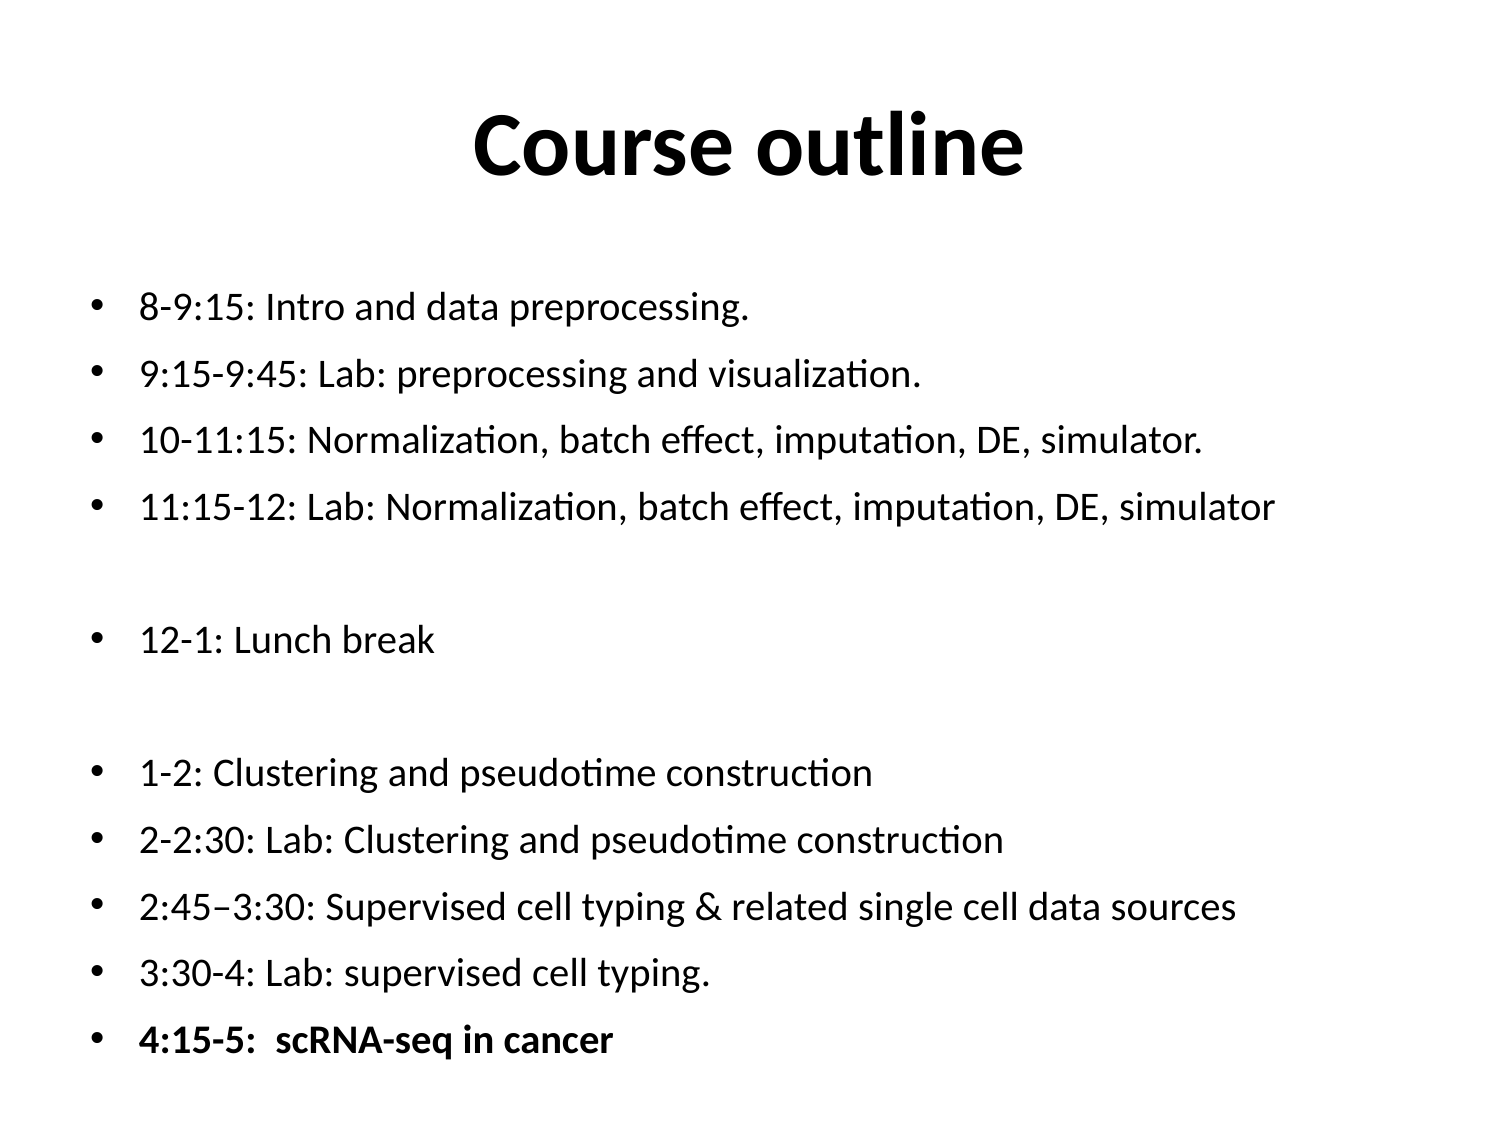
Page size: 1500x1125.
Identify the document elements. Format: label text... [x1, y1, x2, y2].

list 8-9:15: Intro and data preprocessing. 9:15-9:45: Lab: preprocessing and visualization. 10-11:15: Normalization, batch effect, imputation, DE, simulator. 11:15-12: Lab: Normalization, batch effect, imputation, DE, simulator 12-1: Lunch break 1-2: Clustering and pseudotime construction 2-2:30: Lab: Clustering and pseudotime construction 2:45–3:30: Supervised cell typing & related single cell data sources 3:30-4: Lab: supervised cell typing. 4:15-5: scRNA-seq in cancer [75, 262, 1458, 1080]
title Course outline [75, 45, 1425, 233]
